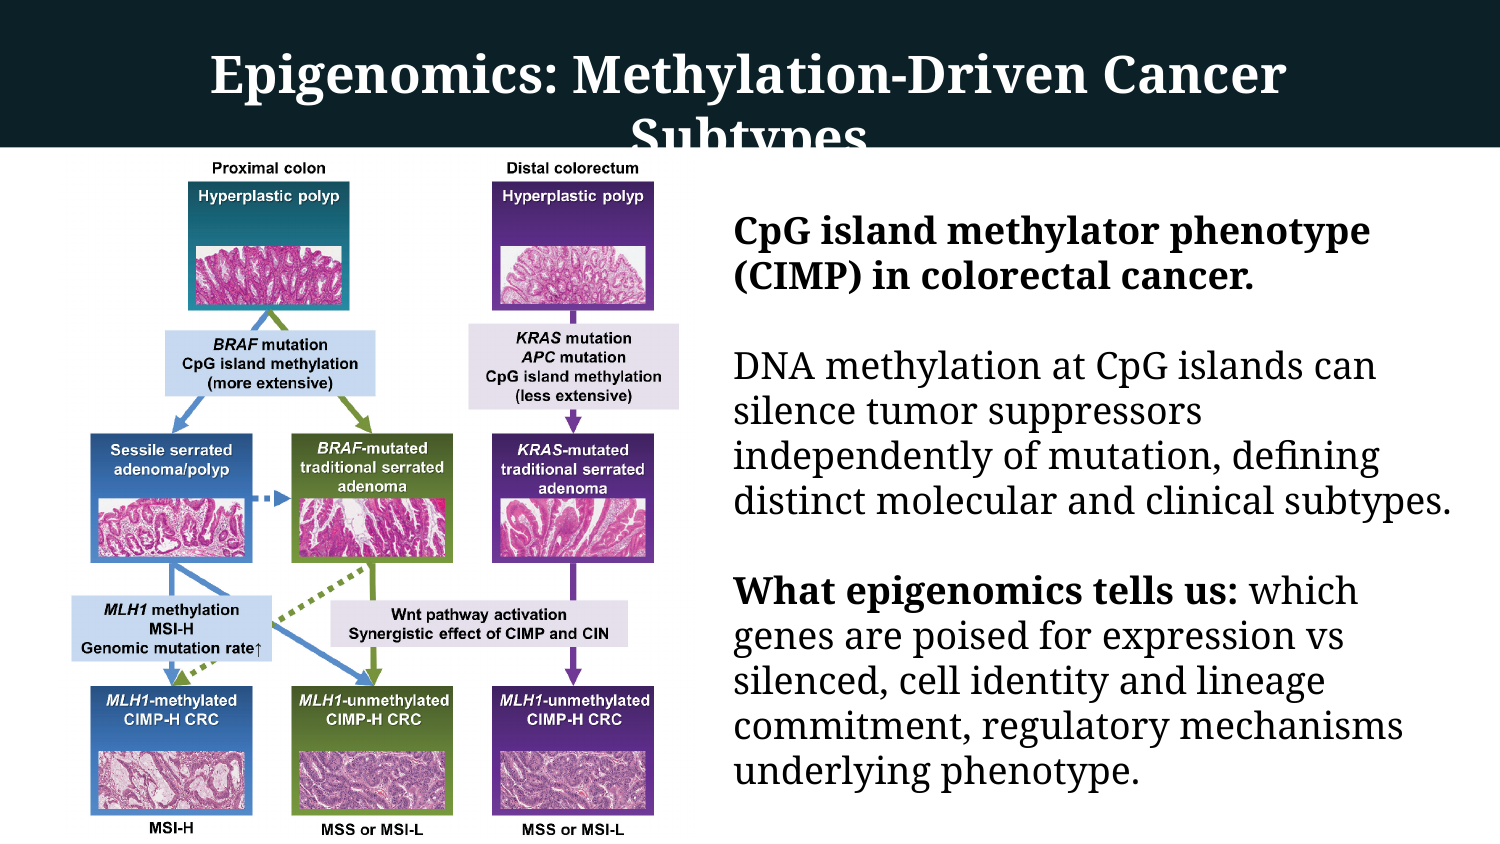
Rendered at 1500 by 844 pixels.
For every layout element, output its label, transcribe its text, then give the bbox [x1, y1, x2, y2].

title Epigenomics: Methylation-Driven Cancer Subtypes [75, 33, 1425, 175]
picture [59, 152, 696, 839]
text_box CpG island methylator phenotype (CIMP) in colorectal cancer. DNA methylation at CpG islands can silence tumor suppressors independently of mutation, defining distinct molecular and clinical subtypes. What epigenomics tells us: which genes are poised for expression vs silenced, cell identity and lineage commitment, regulatory mechanisms underlying phenotype. [718, 199, 1469, 800]
